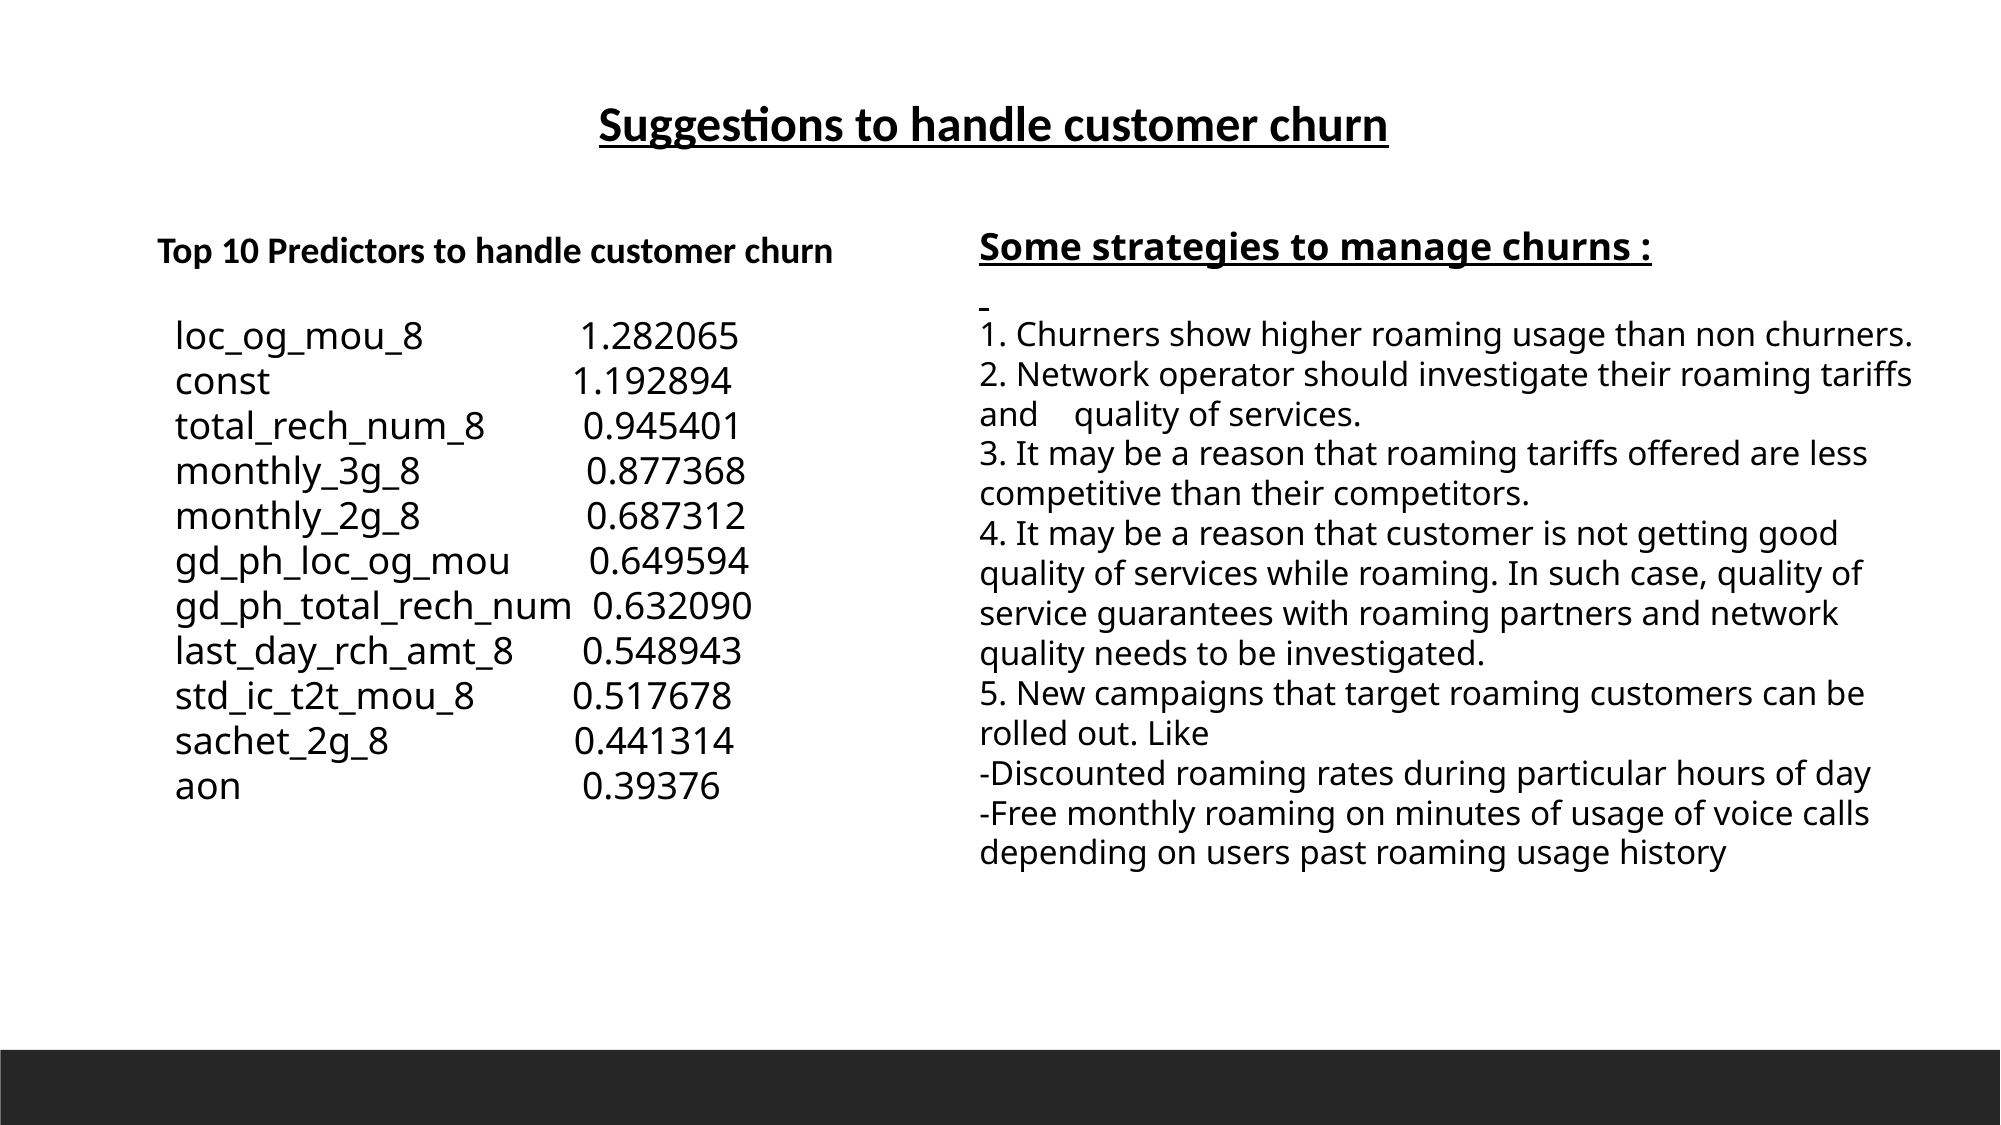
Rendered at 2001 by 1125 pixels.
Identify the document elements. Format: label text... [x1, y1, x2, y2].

text_box Top 10 Predictors to handle customer churn [142, 215, 964, 279]
text_box loc_og_mou_8 1.282065 const 1.192894 total_rech_num_8 0.945401 monthly_3g_8 0.877368 monthly_2g_8 0.687312 gd_ph_loc_og_mou 0.649594 gd_ph_total_rech_num 0.632090 last_day_rch_amt_8 0.548943 std_ic_t2t_mou_8 0.517678 sachet_2g_8 0.441314 aon 0.39376 [160, 304, 964, 815]
text_box Suggestions to handle customer churn [583, 80, 1584, 160]
text_box Some strategies to manage churns : 1. Churners show higher roaming usage than non churners. 2. Network operator should investigate their roaming tariffs and quality of services. 3. It may be a reason that roaming tariffs offered are less competitive than their competitors. 4. It may be a reason that customer is not getting good quality of services while roaming. In such case, quality of service guarantees with roaming partners and network quality needs to be investigated. 5. New campaigns that target roaming customers can be rolled out. Like -Discounted roaming rates during particular hours of day -Free monthly roaming on minutes of usage of voice calls depending on users past roaming usage history [964, 215, 1950, 880]
